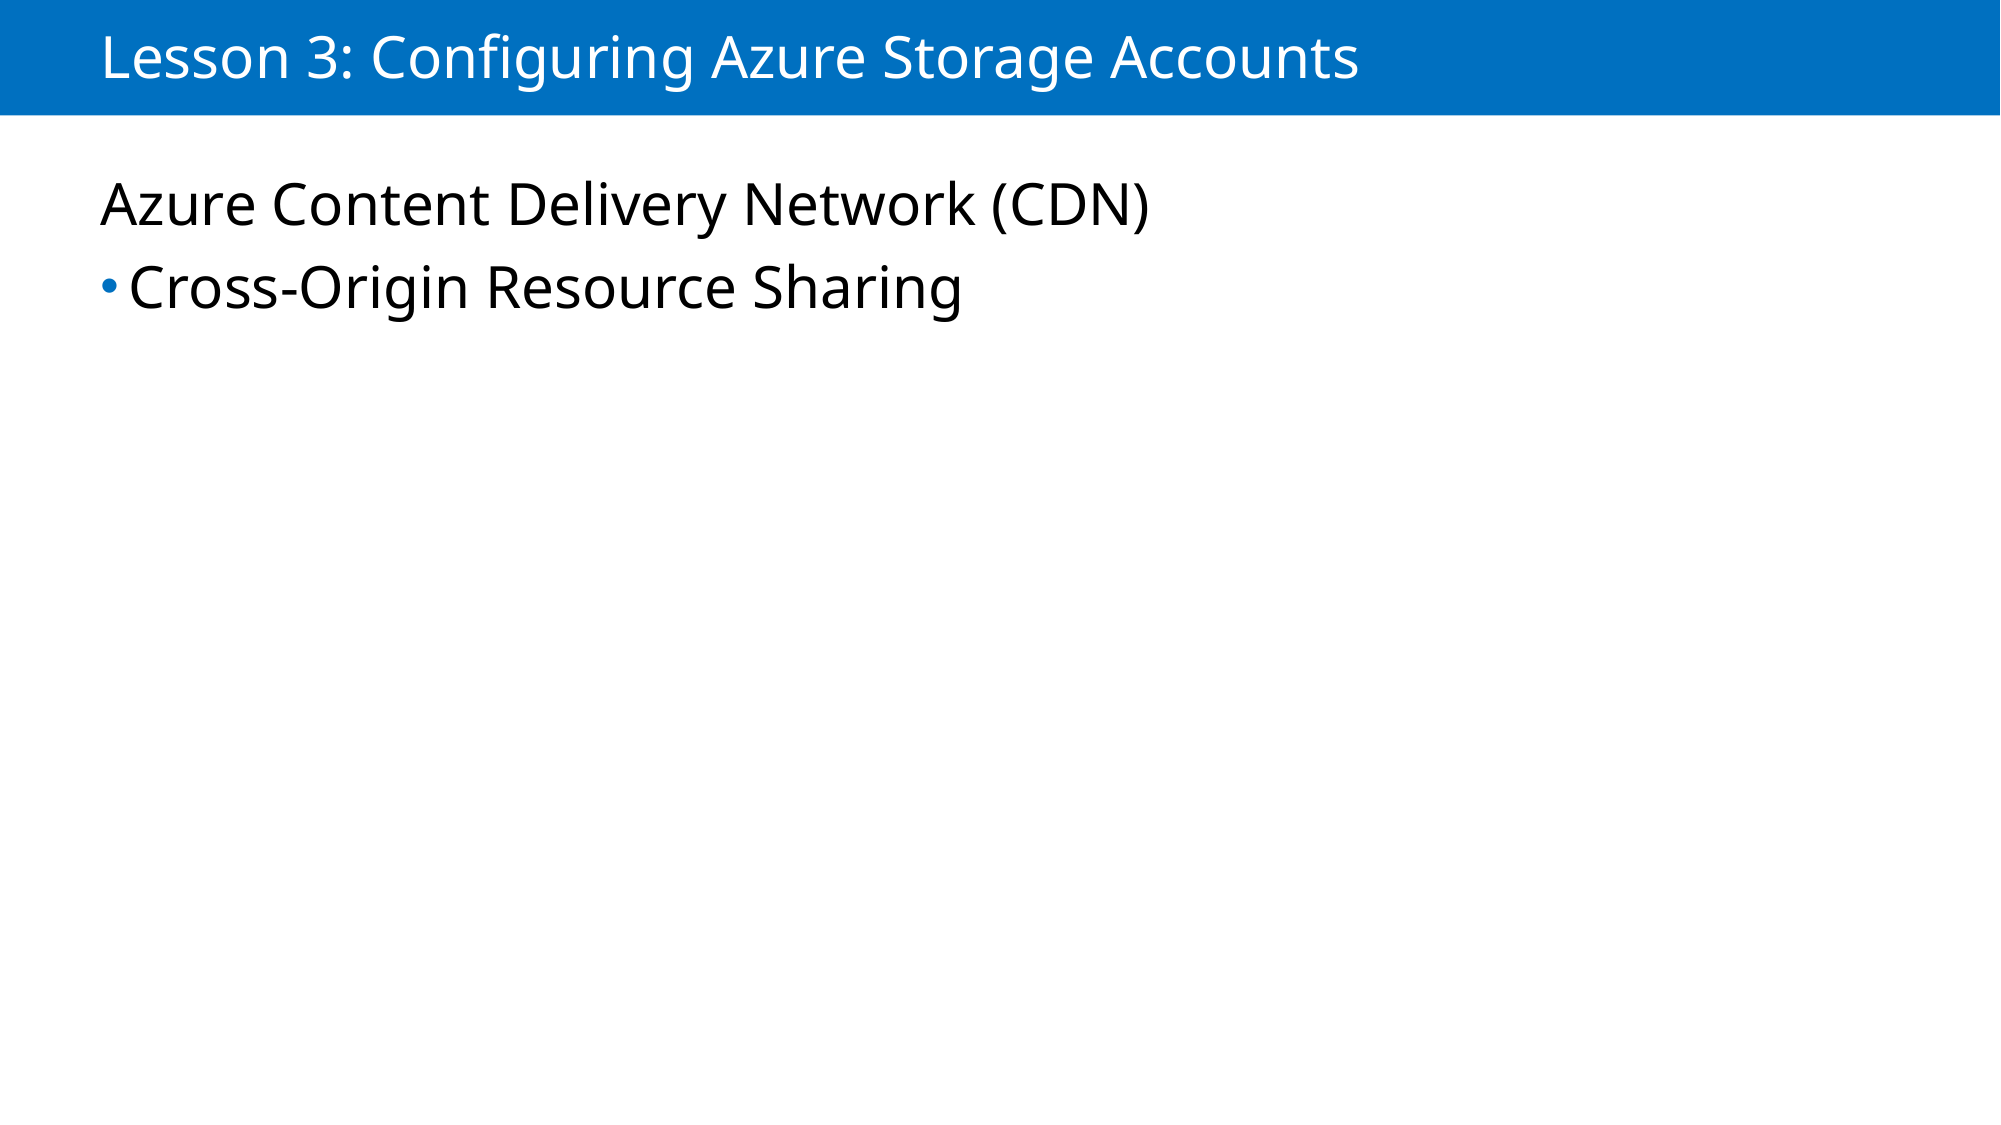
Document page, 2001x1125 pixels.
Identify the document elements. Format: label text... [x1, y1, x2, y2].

title Lesson 3: Configuring Azure Storage Accounts [100, 0, 1802, 122]
list Azure Content Delivery Network (CDN) Cross-Origin Resource Sharing [100, 167, 1877, 1013]
